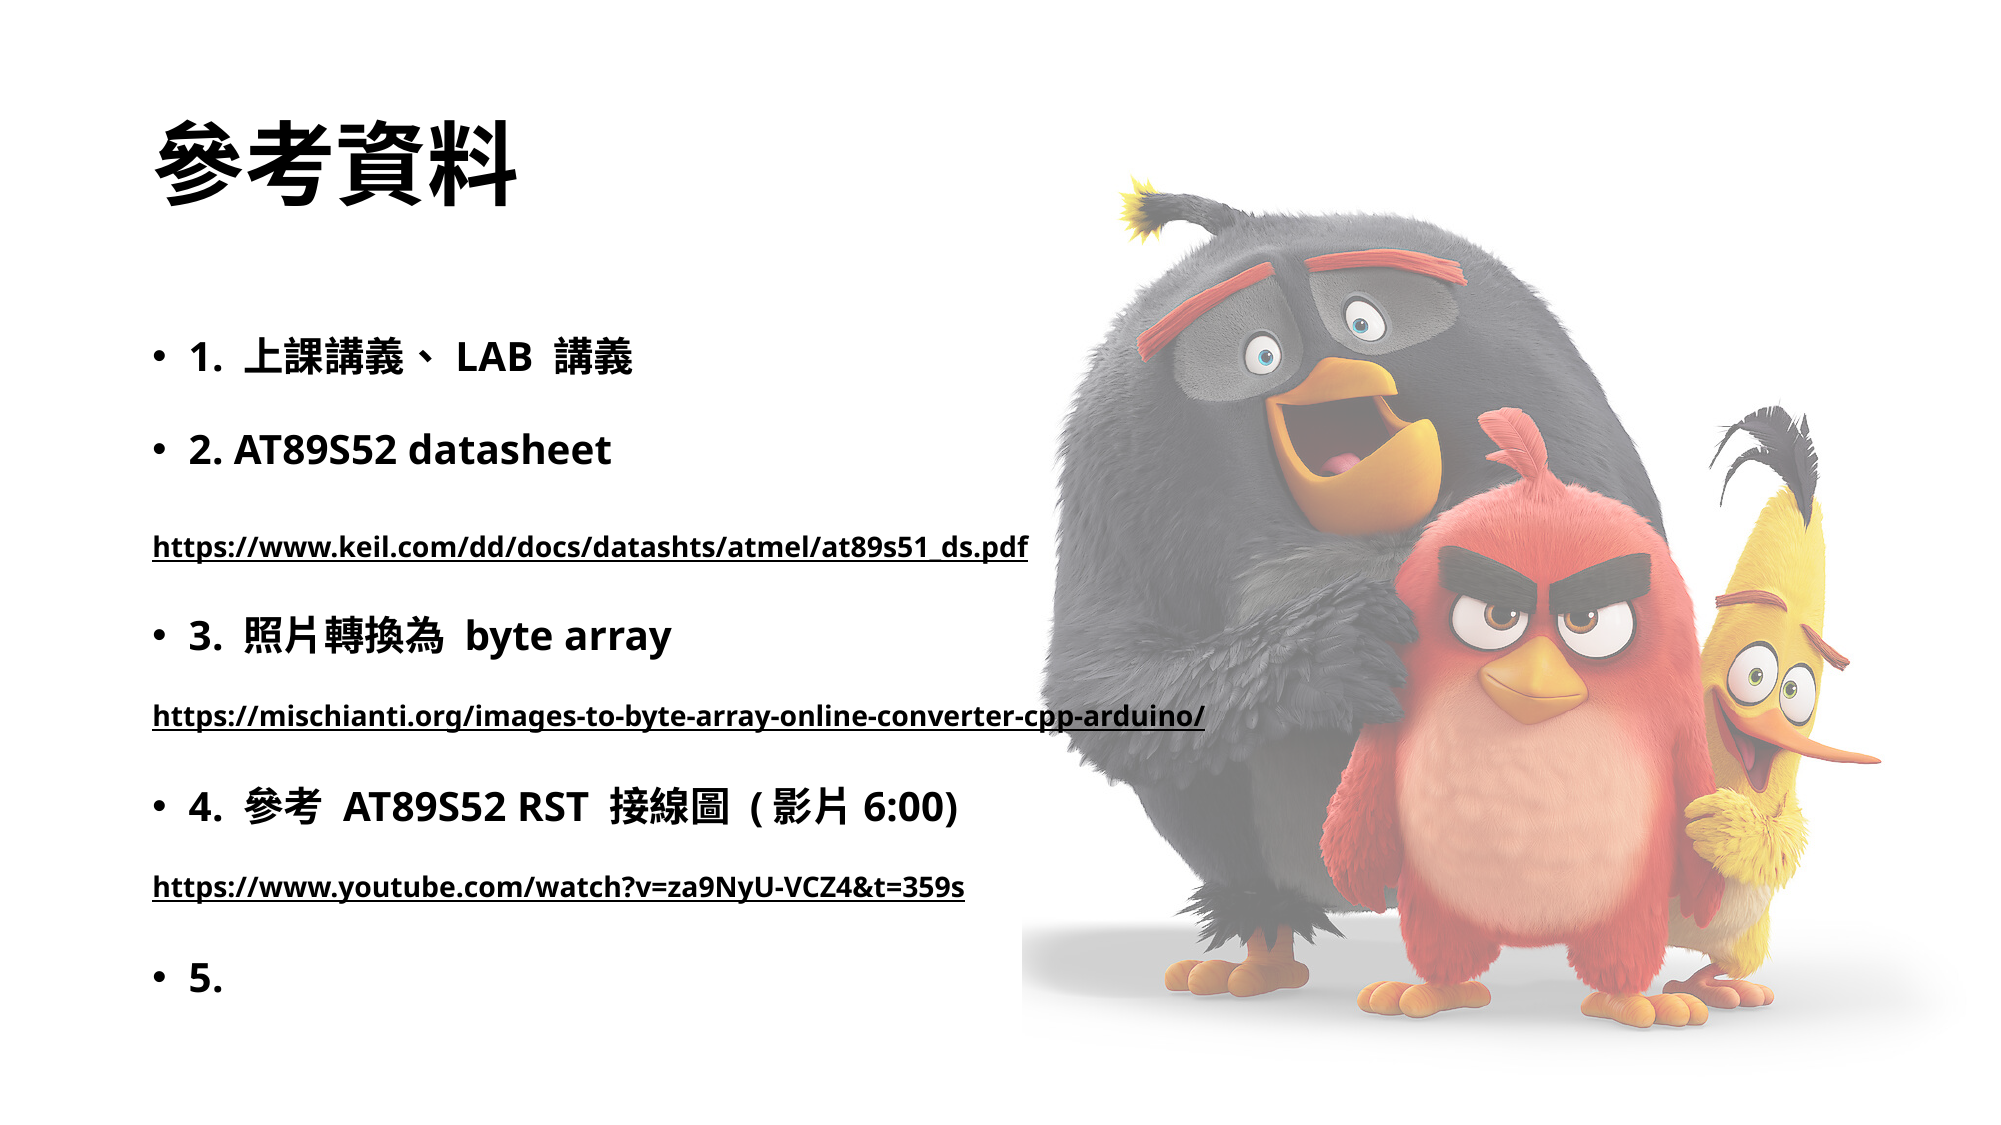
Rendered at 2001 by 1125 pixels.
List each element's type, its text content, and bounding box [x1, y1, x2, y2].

list 1. 上課講義、LAB 講義 2. AT89S52 datasheet https://www.keil.com/dd/docs/datashts/atmel/at89s51_ds.pdf 3. 照片轉換為 byte array https://mischianti.org/images-to-byte-array-online-converter-cpp-arduino/ 4. 參考 AT89S52 RST 接線圖 (影片6:00) https://www.youtube.com/watch?v=za9NyU-VCZ4&t=359s 5. [137, 299, 1021, 1014]
title 參考資料 [137, 59, 1021, 278]
picture [1021, 34, 2000, 1091]
